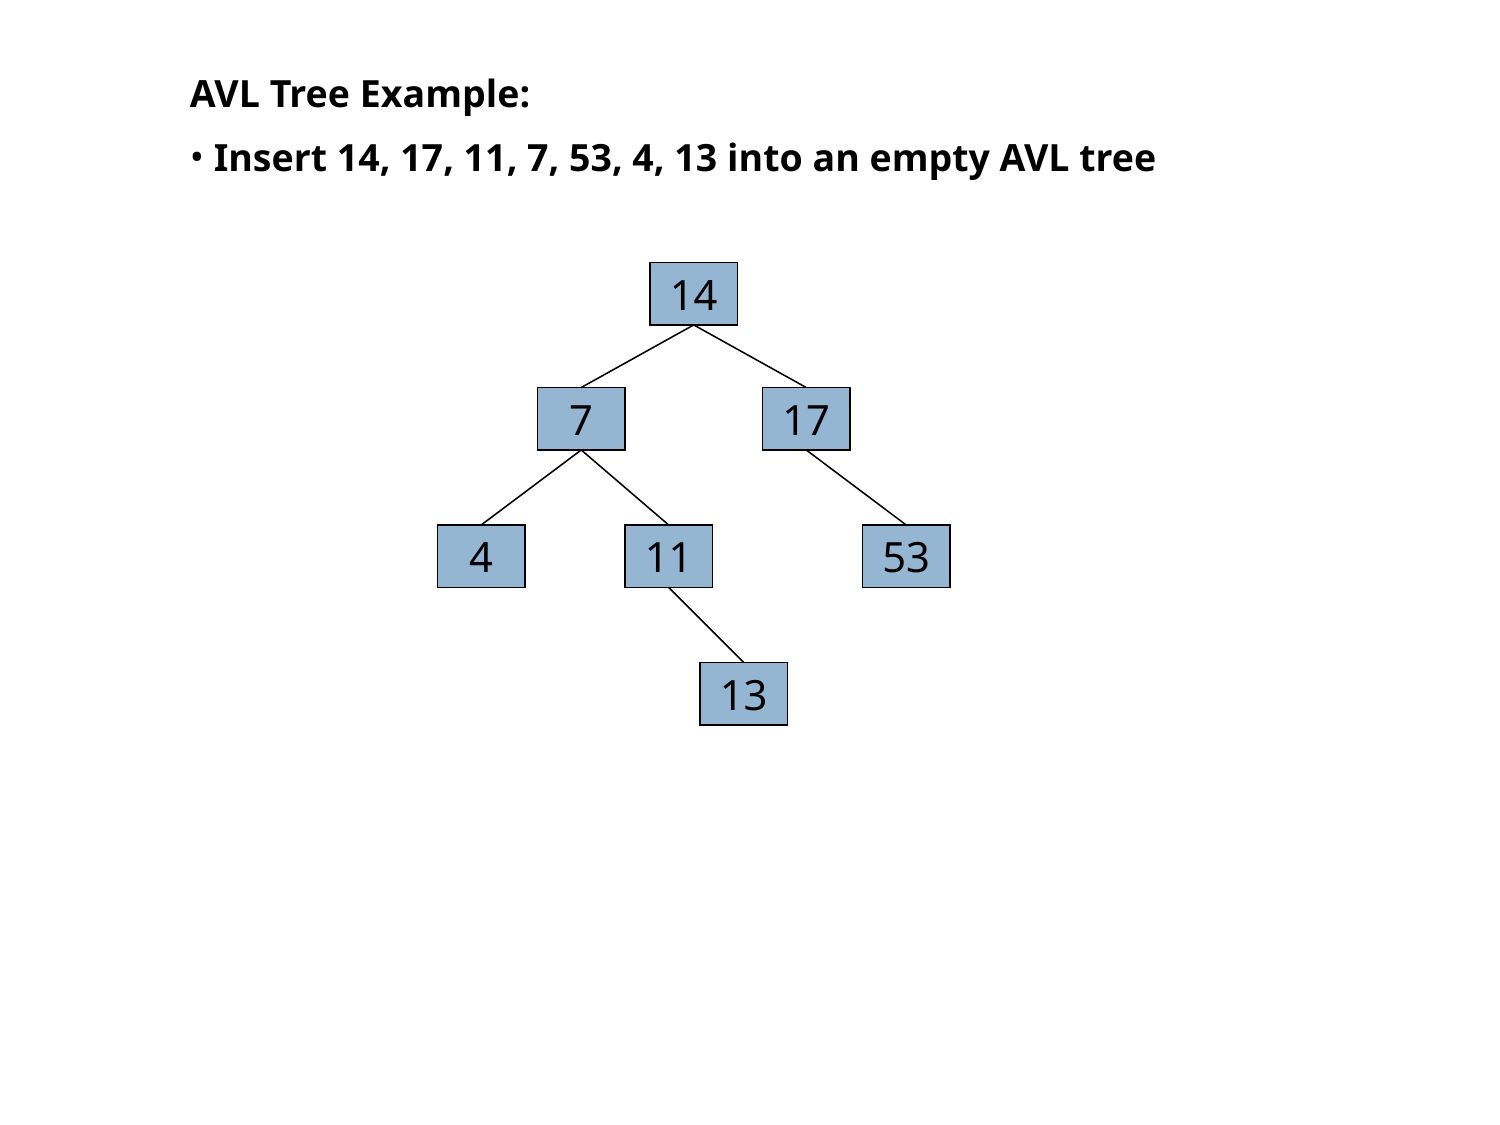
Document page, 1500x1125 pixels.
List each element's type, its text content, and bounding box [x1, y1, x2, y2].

text_box 4 [437, 524, 525, 588]
text_box 53 [862, 524, 950, 588]
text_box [580, 449, 669, 526]
text_box 14 [649, 262, 738, 323]
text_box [668, 587, 744, 663]
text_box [693, 324, 807, 388]
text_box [581, 324, 692, 388]
text_box 11 [624, 524, 713, 588]
text_box 7 [537, 387, 625, 448]
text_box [480, 449, 579, 526]
text_box 13 [699, 662, 788, 725]
text_box AVL Tree Example: Insert 14, 17, 11, 7, 53, 4, 13 into an empty AVL tree [174, 62, 1350, 191]
text_box 17 [762, 387, 850, 450]
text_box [806, 449, 907, 526]
